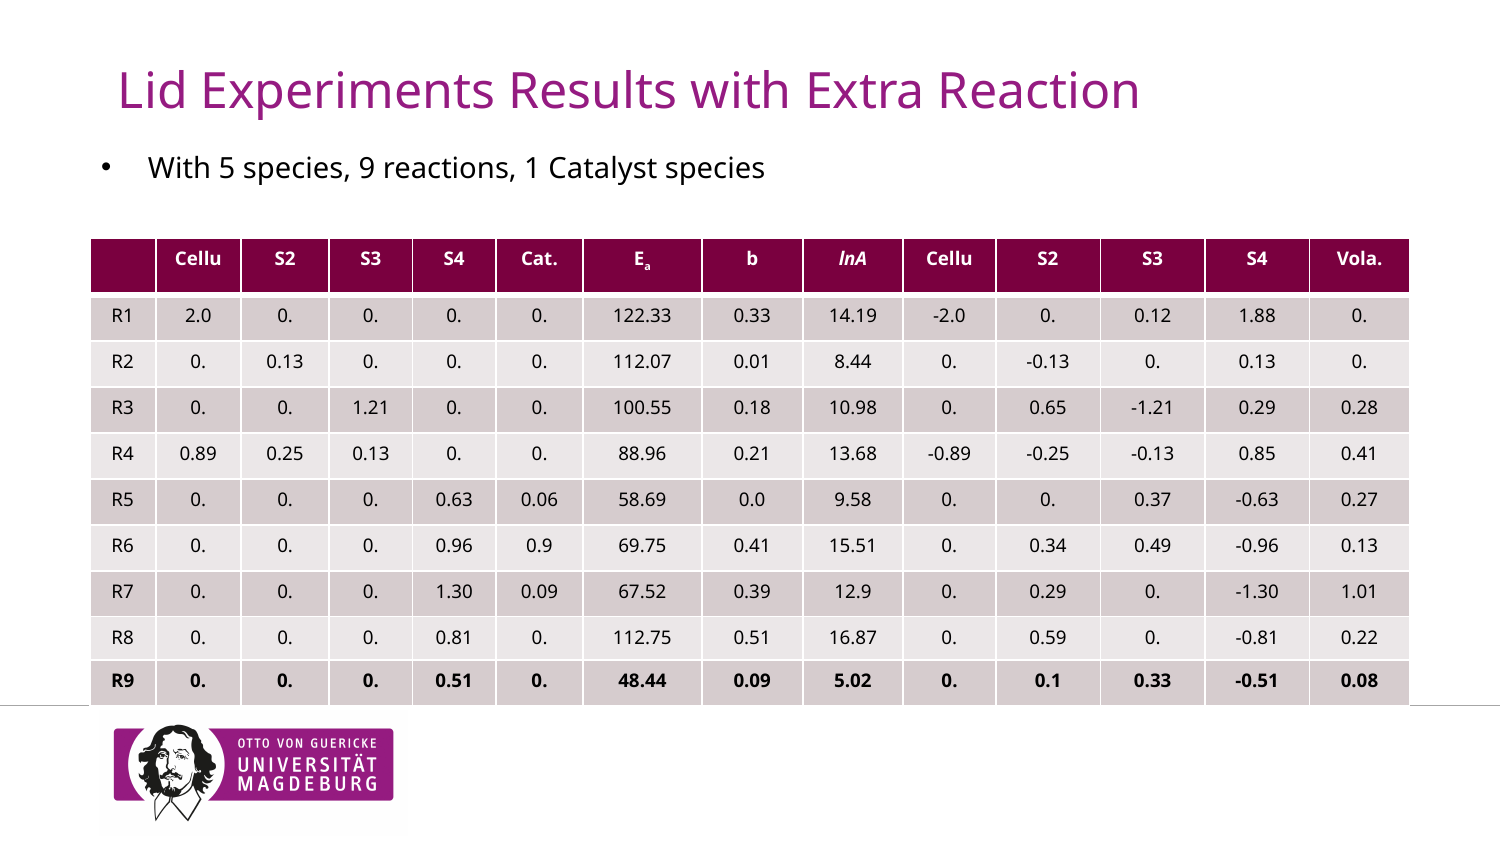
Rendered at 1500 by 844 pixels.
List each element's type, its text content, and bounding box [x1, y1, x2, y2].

table_cell 0. [330, 298, 412, 340]
table_cell 10.98 [804, 388, 902, 432]
table_cell R4 [91, 434, 155, 478]
table_header S4 [1206, 239, 1309, 292]
table_cell 0. [242, 617, 328, 659]
table_cell R2 [91, 342, 155, 386]
table_cell 0. [157, 480, 240, 524]
table_cell 67.52 [584, 572, 701, 616]
table_cell R5 [91, 480, 155, 524]
table_cell 0.22 [1310, 617, 1409, 659]
table_header [91, 239, 155, 292]
table_cell 0.13 [330, 434, 412, 478]
text_box With 5 species, 9 reactions, 1 Catalyst species [86, 141, 1411, 192]
table_cell 0.01 [703, 342, 802, 386]
table_cell 0. [904, 480, 995, 524]
table_cell 0. [242, 526, 328, 570]
table_cell 16.87 [804, 617, 902, 659]
table_cell 0. [330, 480, 412, 524]
table_cell 0. [330, 526, 412, 570]
table_cell 0.65 [997, 388, 1100, 432]
table_cell 1.01 [1310, 572, 1409, 616]
table_cell 0. [904, 526, 995, 570]
table_cell R1 [91, 298, 155, 340]
table_header lnA [804, 239, 902, 292]
table_cell 0.49 [1101, 526, 1204, 570]
table_cell 0.85 [1206, 434, 1309, 478]
table_cell 0.29 [1206, 388, 1309, 432]
table_cell 0. [497, 617, 582, 659]
table_cell 0. [242, 661, 328, 705]
table_cell 48.44 [584, 661, 701, 705]
table_cell 0. [1310, 342, 1409, 386]
table_cell 0.96 [413, 526, 495, 570]
table_cell 0.33 [1101, 661, 1204, 705]
table_cell 0.21 [703, 434, 802, 478]
table_cell 0.12 [1101, 298, 1204, 340]
table_cell 0. [157, 526, 240, 570]
table_header S3 [330, 239, 412, 292]
table_cell 0. [1101, 342, 1204, 386]
table_cell 0.27 [1310, 480, 1409, 524]
picture [99, 710, 408, 836]
table_cell 0.51 [413, 661, 495, 705]
table_cell 0. [997, 480, 1100, 524]
table_cell 0. [1310, 298, 1409, 340]
table_cell 0.89 [157, 434, 240, 478]
table_cell 0.18 [703, 388, 802, 432]
table_cell 8.44 [804, 342, 902, 386]
table_cell R7 [91, 572, 155, 616]
table_cell -0.25 [997, 434, 1100, 478]
table_cell 0. [330, 661, 412, 705]
table_cell 0. [413, 342, 495, 386]
table_cell 122.33 [584, 298, 701, 340]
table_cell 0. [497, 388, 582, 432]
table_cell 0. [904, 388, 995, 432]
table_cell 0.06 [497, 480, 582, 524]
table_cell 0.13 [1310, 526, 1409, 570]
table_cell 0.37 [1101, 480, 1204, 524]
table_cell 0.59 [997, 617, 1100, 659]
title Lid Experiments Results with Extra Reaction [103, 45, 1397, 126]
table_cell -0.51 [1206, 661, 1309, 705]
table_cell 69.75 [584, 526, 701, 570]
table_cell 0. [413, 388, 495, 432]
table_cell 88.96 [584, 434, 701, 478]
table_cell -0.81 [1206, 617, 1309, 659]
table_header S3 [1101, 239, 1204, 292]
table_cell 0.13 [242, 342, 328, 386]
table_cell 0.39 [703, 572, 802, 616]
table_cell 1.88 [1206, 298, 1309, 340]
table_cell 0. [904, 661, 995, 705]
table_cell -0.63 [1206, 480, 1309, 524]
table_cell 2.0 [157, 298, 240, 340]
table_cell -1.30 [1206, 572, 1309, 616]
table_cell 0.33 [703, 298, 802, 340]
table_cell 0.09 [703, 661, 802, 705]
table_cell 0. [904, 617, 995, 659]
table_cell 0.34 [997, 526, 1100, 570]
table_header Cellu [904, 239, 995, 292]
table_header b [703, 239, 802, 292]
table_header Cellu [157, 239, 240, 292]
table_cell 0. [330, 617, 412, 659]
table_cell 0. [413, 298, 495, 340]
table_cell 5.02 [804, 661, 902, 705]
table_cell 100.55 [584, 388, 701, 432]
table_cell 0.51 [703, 617, 802, 659]
table_cell R3 [91, 388, 155, 432]
table_header Cat. [497, 239, 582, 292]
table_cell 0.08 [1310, 661, 1409, 705]
table_header S2 [242, 239, 328, 292]
table_cell -0.13 [997, 342, 1100, 386]
table_cell 14.19 [804, 298, 902, 340]
table_cell 0. [1101, 572, 1204, 616]
table_cell 0.09 [497, 572, 582, 616]
table_cell 0.1 [997, 661, 1100, 705]
table_cell 0. [1101, 617, 1204, 659]
table_cell 0. [242, 572, 328, 616]
table_header S4 [413, 239, 495, 292]
table_cell R6 [91, 526, 155, 570]
table_cell -1.21 [1101, 388, 1204, 432]
table_cell 0.41 [703, 526, 802, 570]
table_cell 0. [497, 434, 582, 478]
table_cell 15.51 [804, 526, 902, 570]
table_cell 0. [242, 480, 328, 524]
table_cell R8 [91, 617, 155, 659]
table_cell 0. [157, 342, 240, 386]
table_cell 0. [497, 661, 582, 705]
table_cell 0. [413, 434, 495, 478]
table_cell 0. [904, 572, 995, 616]
table_cell 0.29 [997, 572, 1100, 616]
table_cell 0.28 [1310, 388, 1409, 432]
table_cell 12.9 [804, 572, 902, 616]
table_cell 0. [497, 298, 582, 340]
table_cell 0. [904, 342, 995, 386]
table_cell 1.21 [330, 388, 412, 432]
table_cell 0.81 [413, 617, 495, 659]
table_cell 0. [997, 298, 1100, 340]
table_cell 0. [242, 388, 328, 432]
table_cell 0.41 [1310, 434, 1409, 478]
table_cell 0.13 [1206, 342, 1309, 386]
table_header Ea [584, 239, 701, 292]
table_cell 0. [157, 661, 240, 705]
table_header S2 [997, 239, 1100, 292]
table_cell -0.89 [904, 434, 995, 478]
table_cell -0.96 [1206, 526, 1309, 570]
table_header Vola. [1310, 239, 1409, 292]
table_cell 0. [330, 342, 412, 386]
table_cell 0.63 [413, 480, 495, 524]
table_cell 58.69 [584, 480, 701, 524]
table_cell 9.58 [804, 480, 902, 524]
table_cell 1.30 [413, 572, 495, 616]
table_cell 0. [330, 572, 412, 616]
table_cell 0.25 [242, 434, 328, 478]
table_cell R9 [91, 661, 155, 705]
table_cell 0. [157, 388, 240, 432]
table_cell -2.0 [904, 298, 995, 340]
table_cell 0. [157, 617, 240, 659]
table_cell -0.13 [1101, 434, 1204, 478]
table_cell 13.68 [804, 434, 902, 478]
table_cell 112.75 [584, 617, 701, 659]
table_cell 0. [157, 572, 240, 616]
table_cell 0. [497, 342, 582, 386]
table_cell 0. [242, 298, 328, 340]
table_cell 112.07 [584, 342, 701, 386]
table_cell 0.9 [497, 526, 582, 570]
table_cell 0.0 [703, 480, 802, 524]
